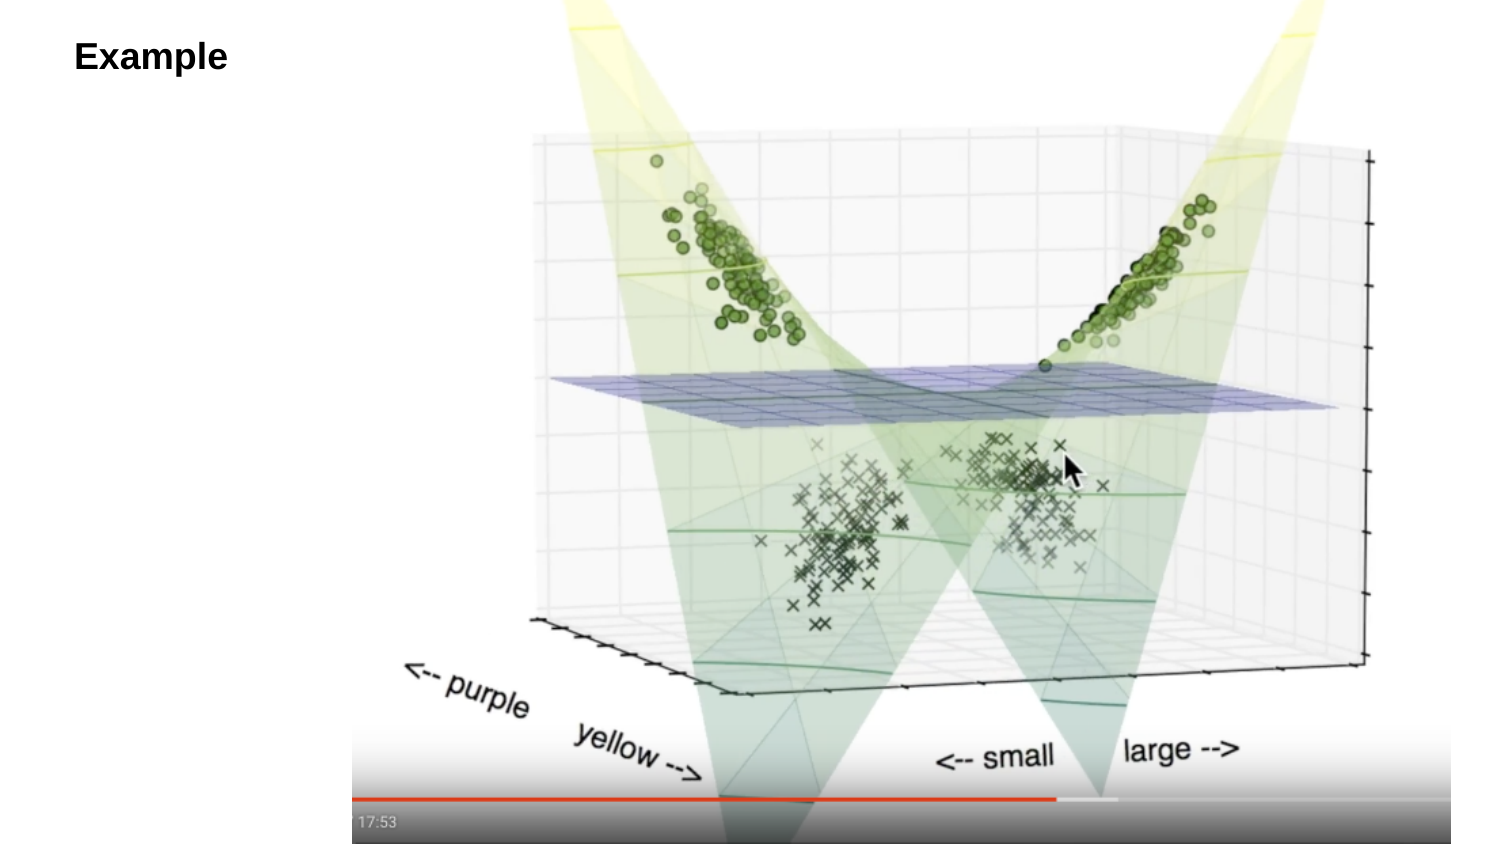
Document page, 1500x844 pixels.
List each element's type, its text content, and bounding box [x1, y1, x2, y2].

picture [351, 0, 1452, 844]
text_box Example [59, 16, 346, 112]
